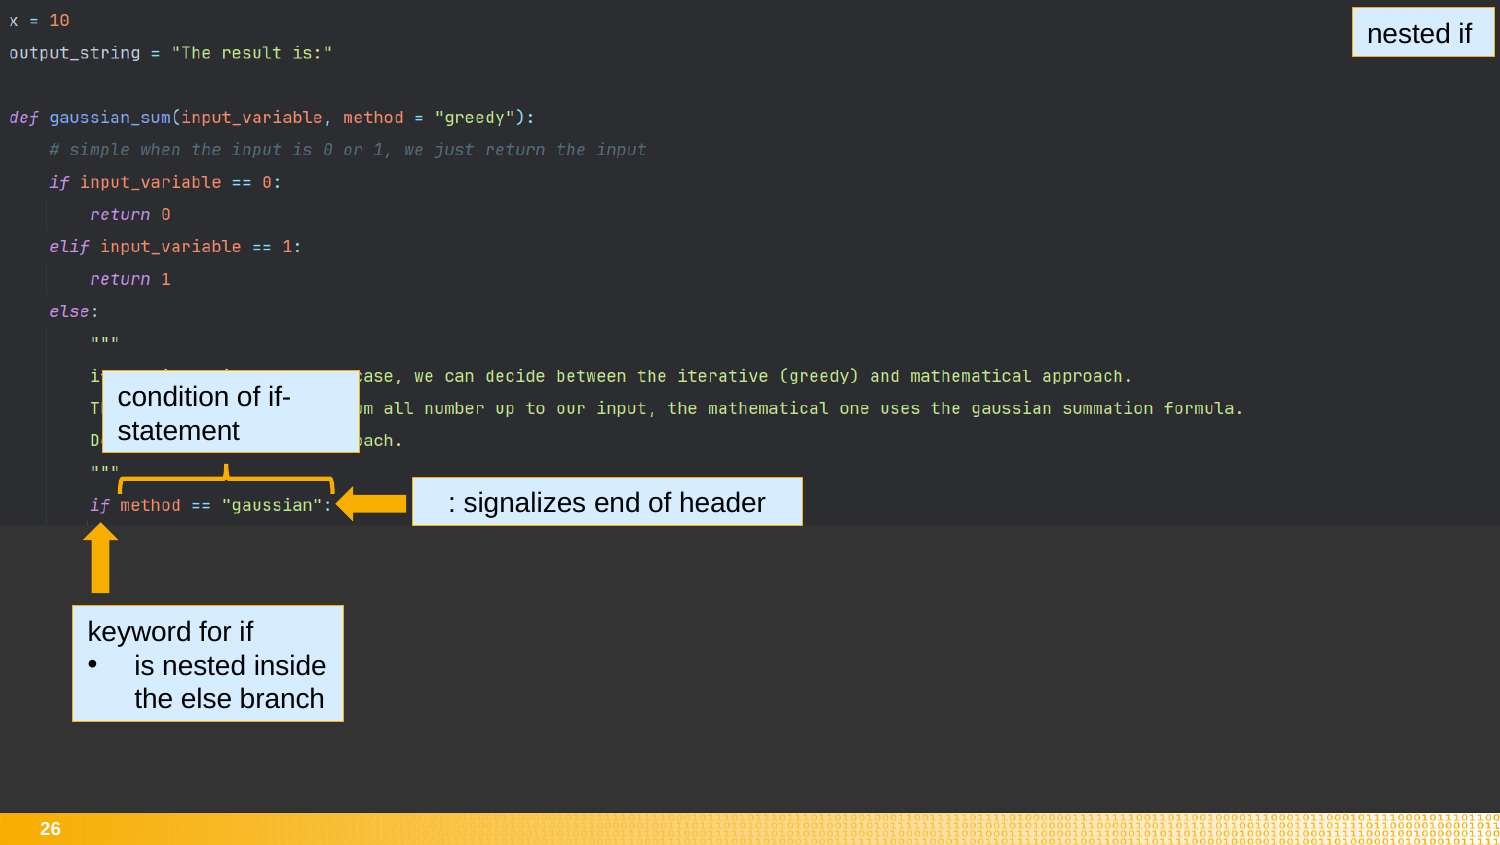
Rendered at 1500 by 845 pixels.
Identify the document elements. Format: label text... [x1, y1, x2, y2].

picture [0, 0, 1500, 845]
footer [103, 816, 1273, 841]
slide_number 26 [5, 816, 62, 841]
